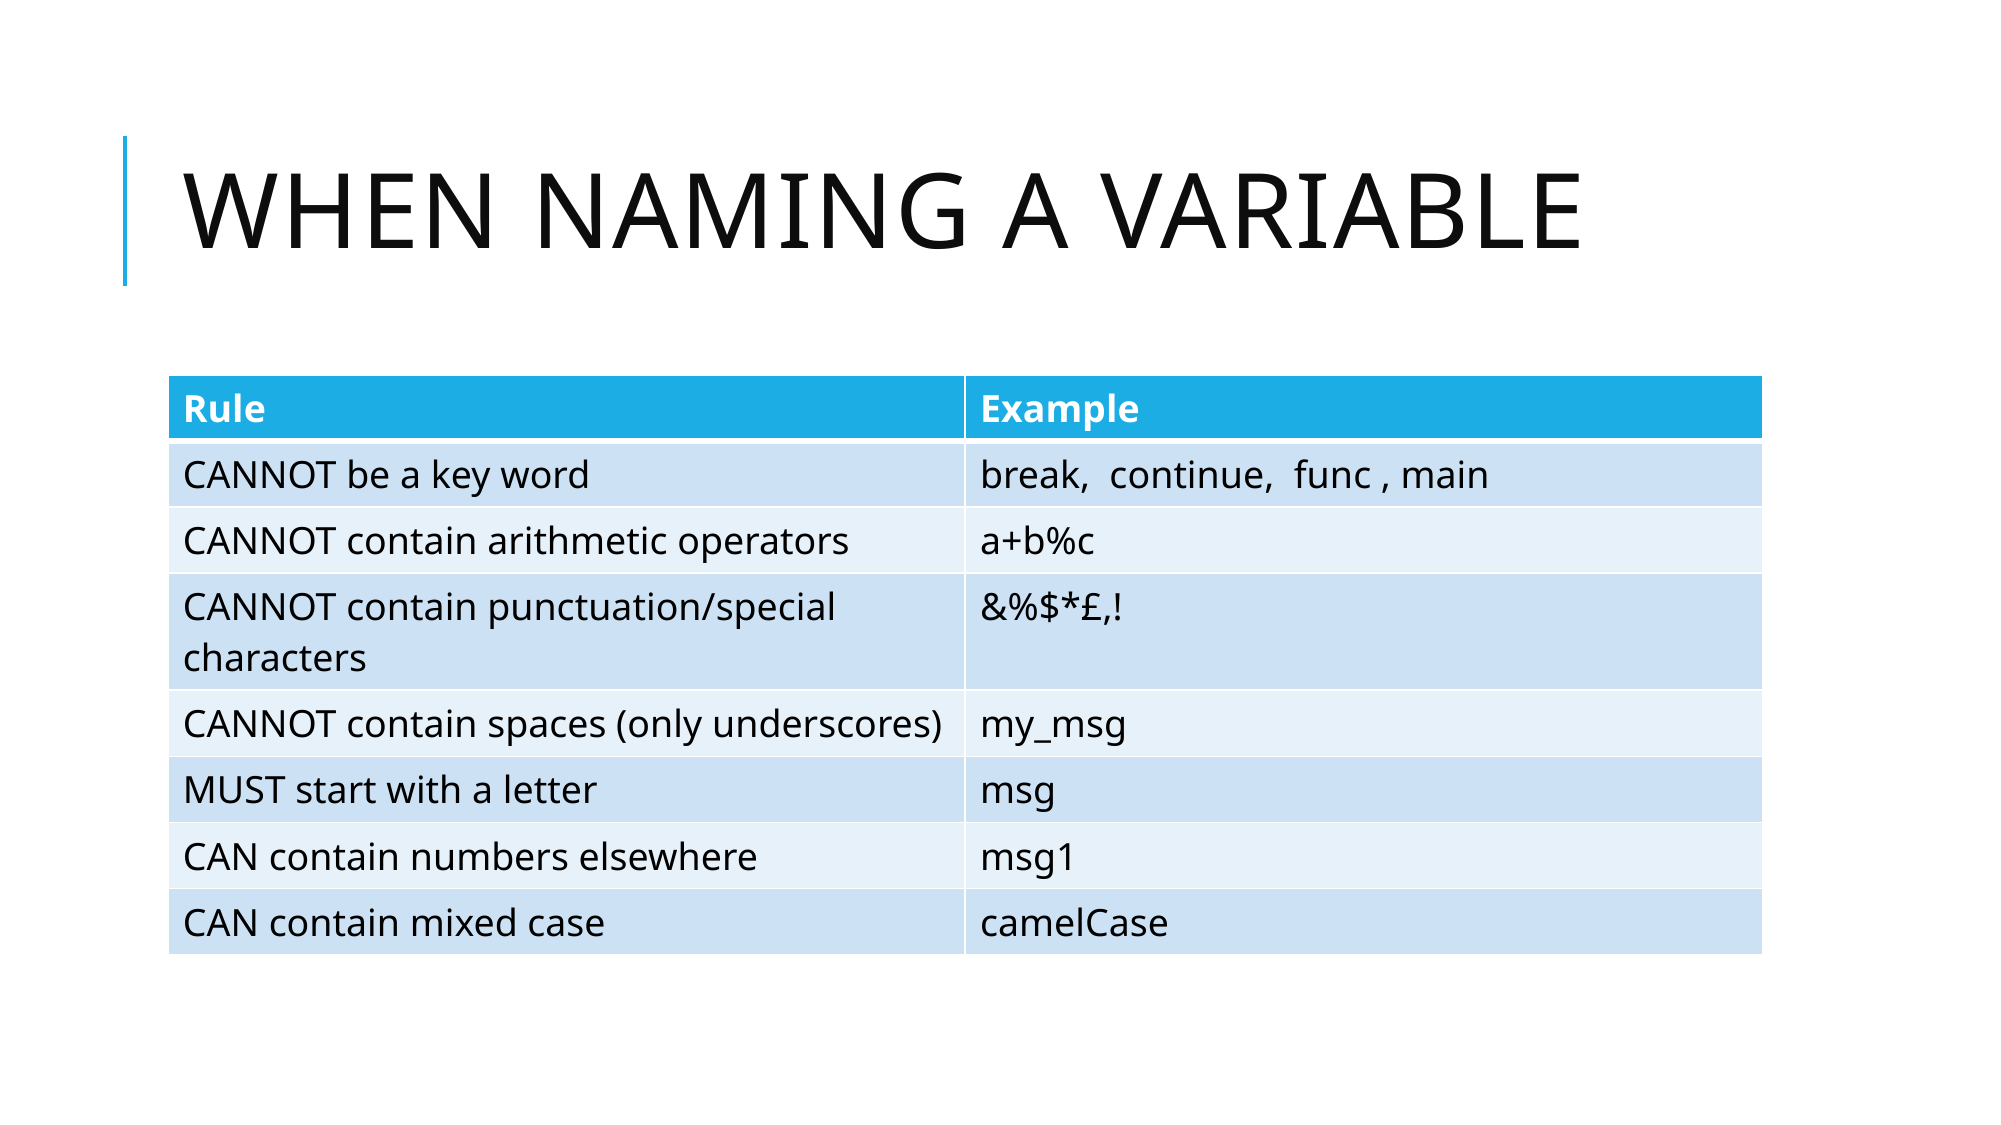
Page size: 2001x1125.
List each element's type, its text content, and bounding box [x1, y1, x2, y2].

table_cell CANNOT contain punctuation/special characters [169, 574, 964, 689]
table_cell CAN contain mixed case [169, 889, 964, 954]
table_cell CANNOT contain spaces (only underscores) [169, 691, 964, 756]
table_cell camelCase [966, 889, 1762, 954]
table_cell &%$*£,! [966, 574, 1762, 689]
table_cell msg [966, 757, 1762, 822]
table_cell CANNOT contain arithmetic operators [169, 508, 964, 572]
table_header Example [966, 376, 1762, 438]
table_cell my_msg [966, 691, 1762, 756]
table_header Rule [169, 376, 964, 438]
title When naming a variable [168, 96, 1763, 342]
table_cell a+b%c [966, 508, 1762, 572]
table_cell msg1 [966, 823, 1762, 888]
table_cell break, continue, func , main [966, 444, 1762, 506]
table_cell CANNOT be a key word [169, 444, 964, 506]
table_cell CAN contain numbers elsewhere [169, 823, 964, 888]
table_cell MUST start with a letter [169, 757, 964, 822]
